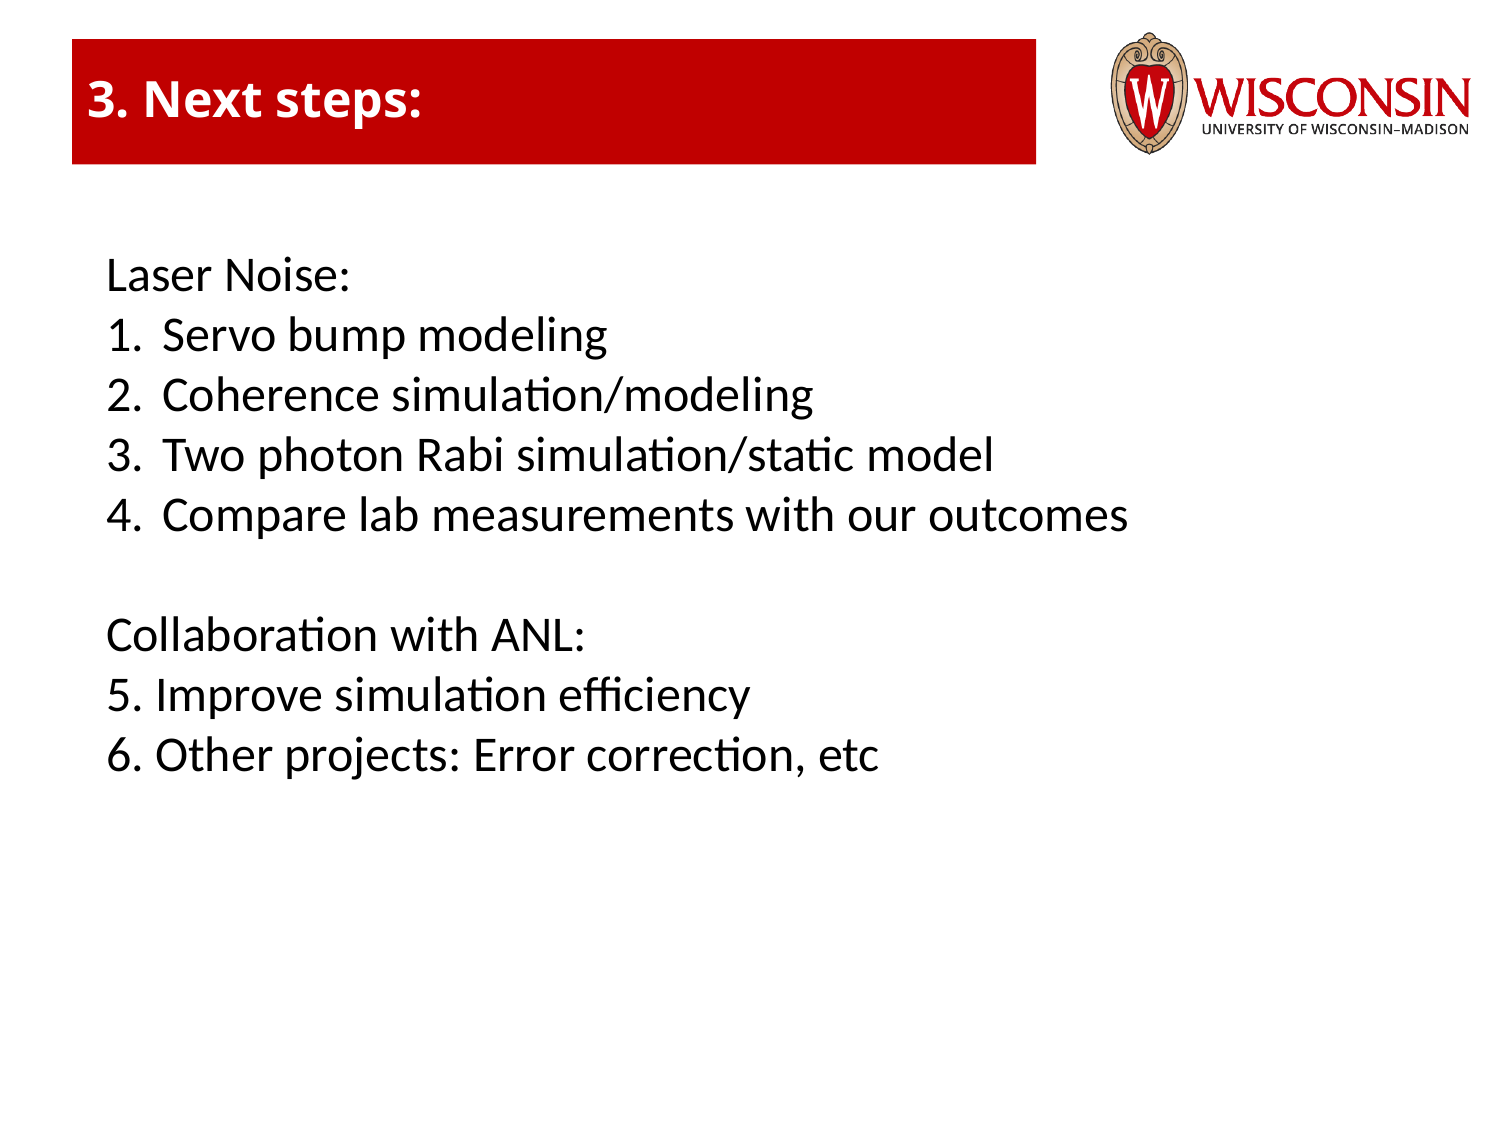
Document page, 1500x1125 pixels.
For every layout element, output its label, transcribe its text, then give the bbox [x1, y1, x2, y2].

title 3. Next steps: [72, 39, 1037, 165]
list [1110, 32, 1471, 155]
text_box Laser Noise: Servo bump modeling Coherence simulation/modeling Two photon Rabi simulation/static model Compare lab measurements with our outcomes Collaboration with ANL: 5. Improve simulation efficiency 6. Other projects: Error correction, etc [91, 234, 1277, 790]
